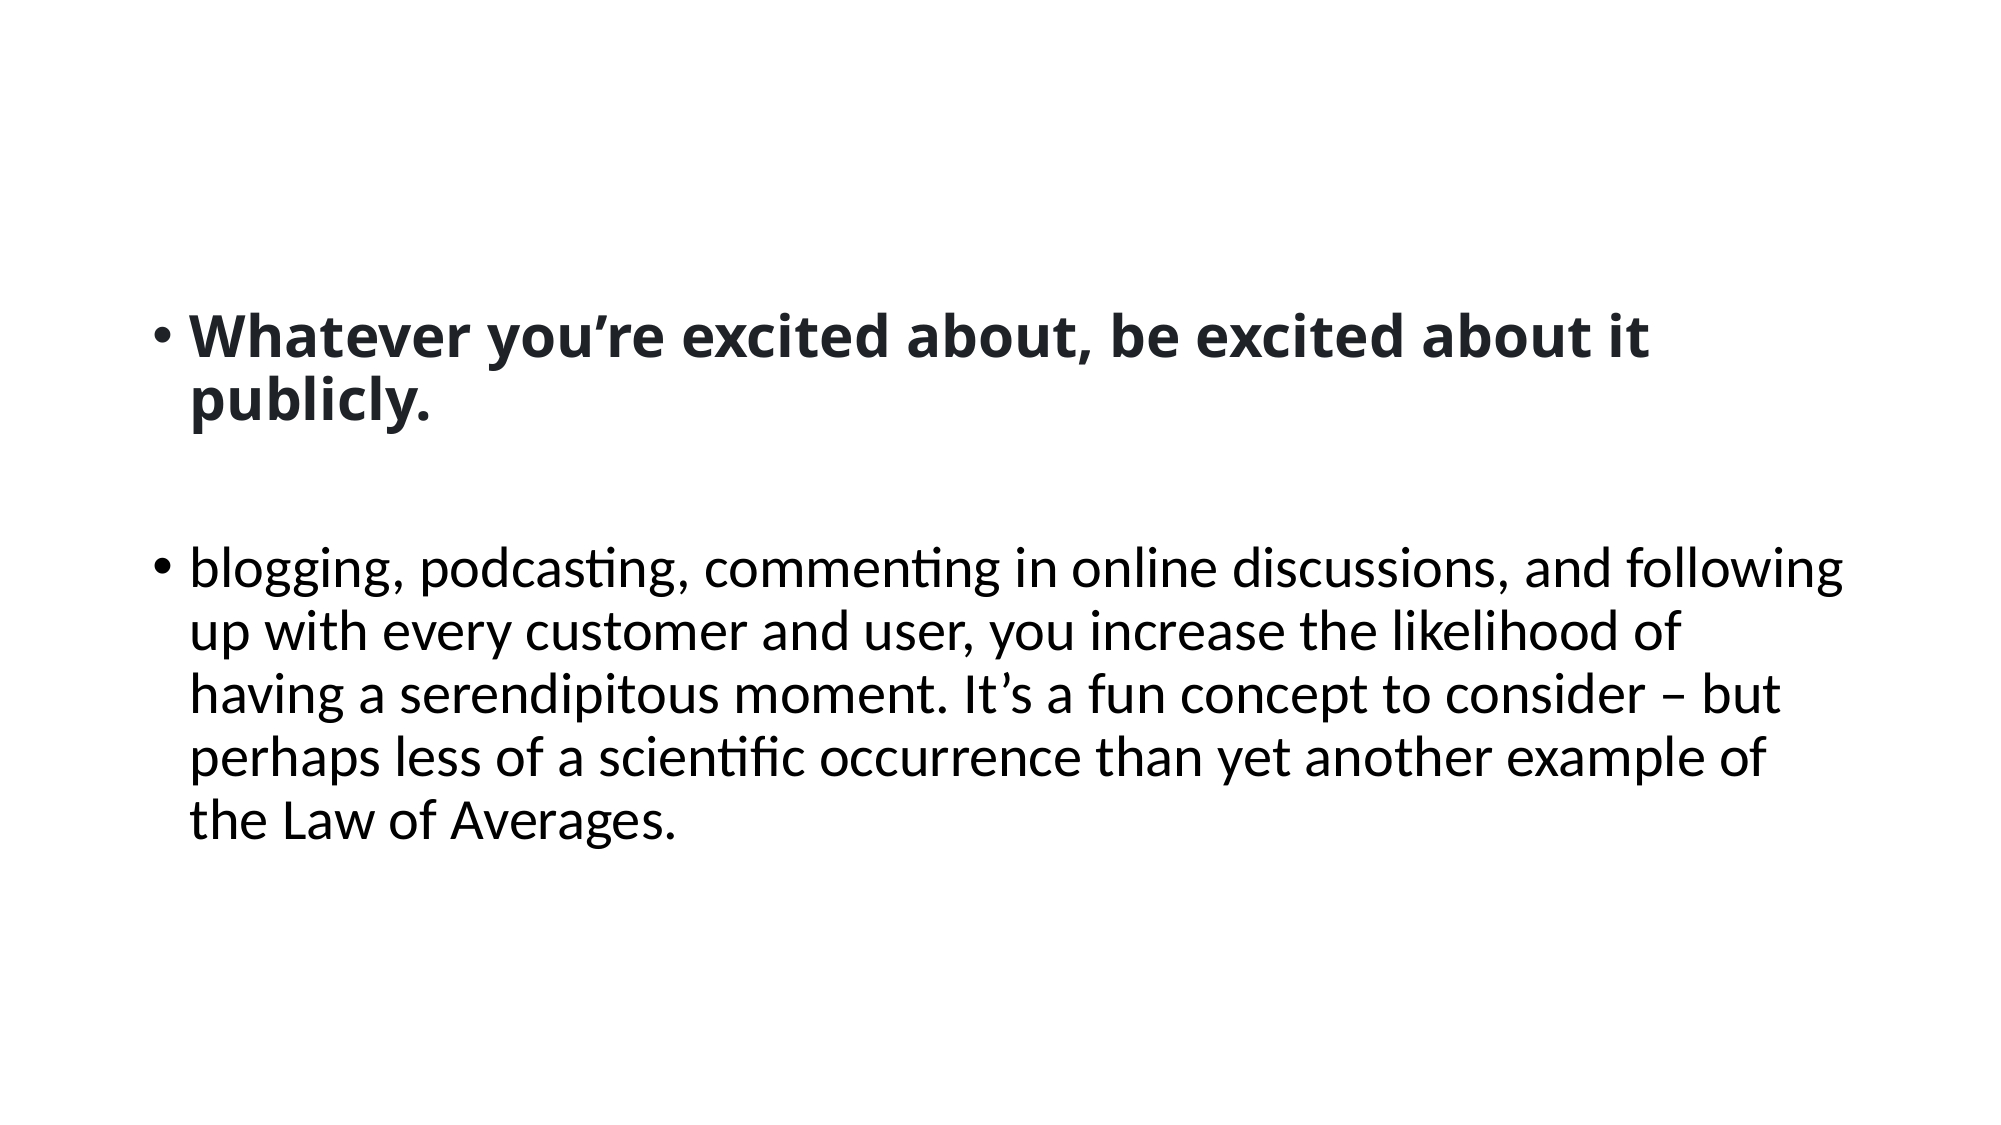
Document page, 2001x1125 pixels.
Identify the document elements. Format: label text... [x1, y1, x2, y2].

list Whatever you’re excited about, be excited about it publicly. blogging, podcasting, commenting in online discussions, and following up with every customer and user, you increase the likelihood of having a serendipitous moment. It’s a fun concept to consider – but perhaps less of a scientific occurrence than yet another example of the Law of Averages. [137, 299, 1863, 1014]
